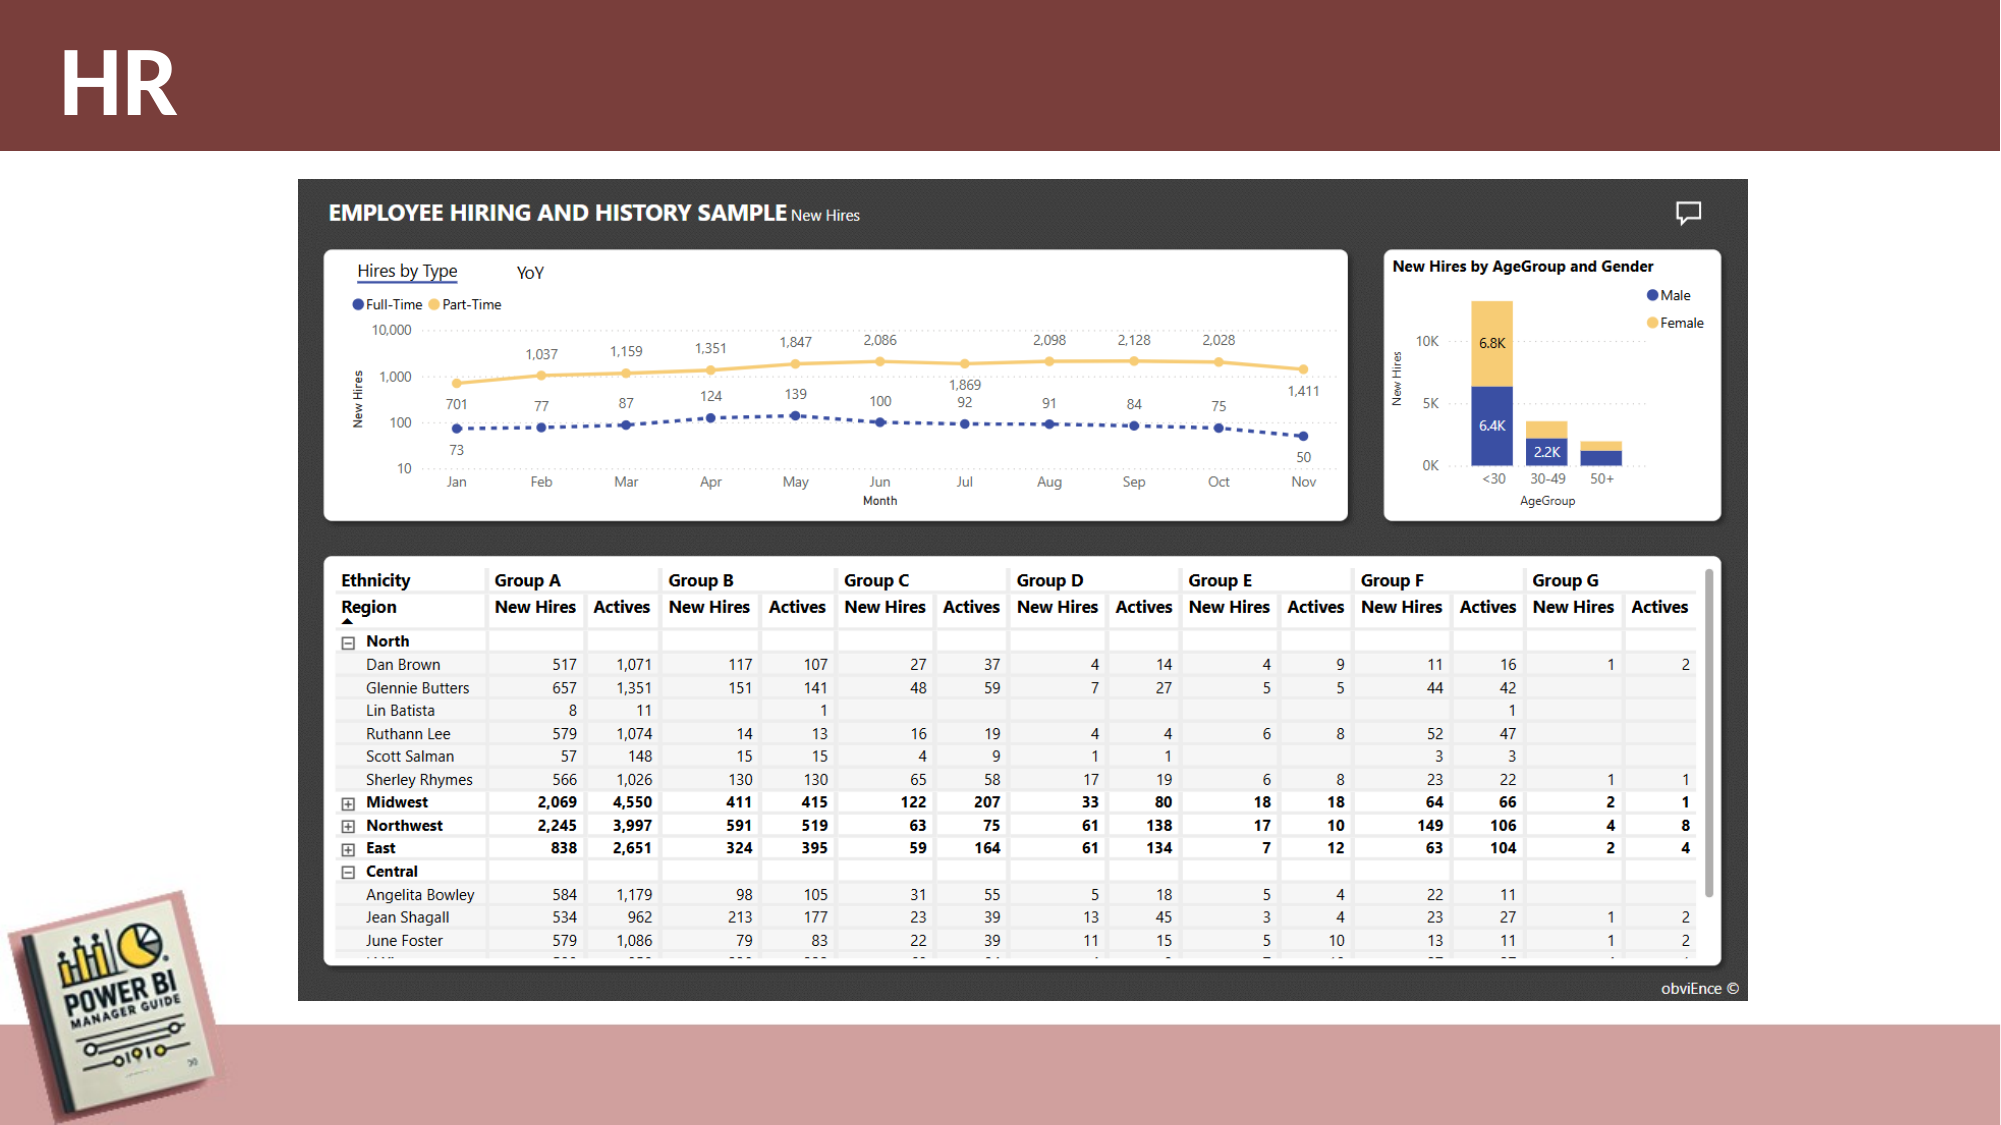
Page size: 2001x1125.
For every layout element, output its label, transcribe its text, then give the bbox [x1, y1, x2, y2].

picture [0, 0, 2001, 1125]
text_box HR [0, 0, 2000, 152]
